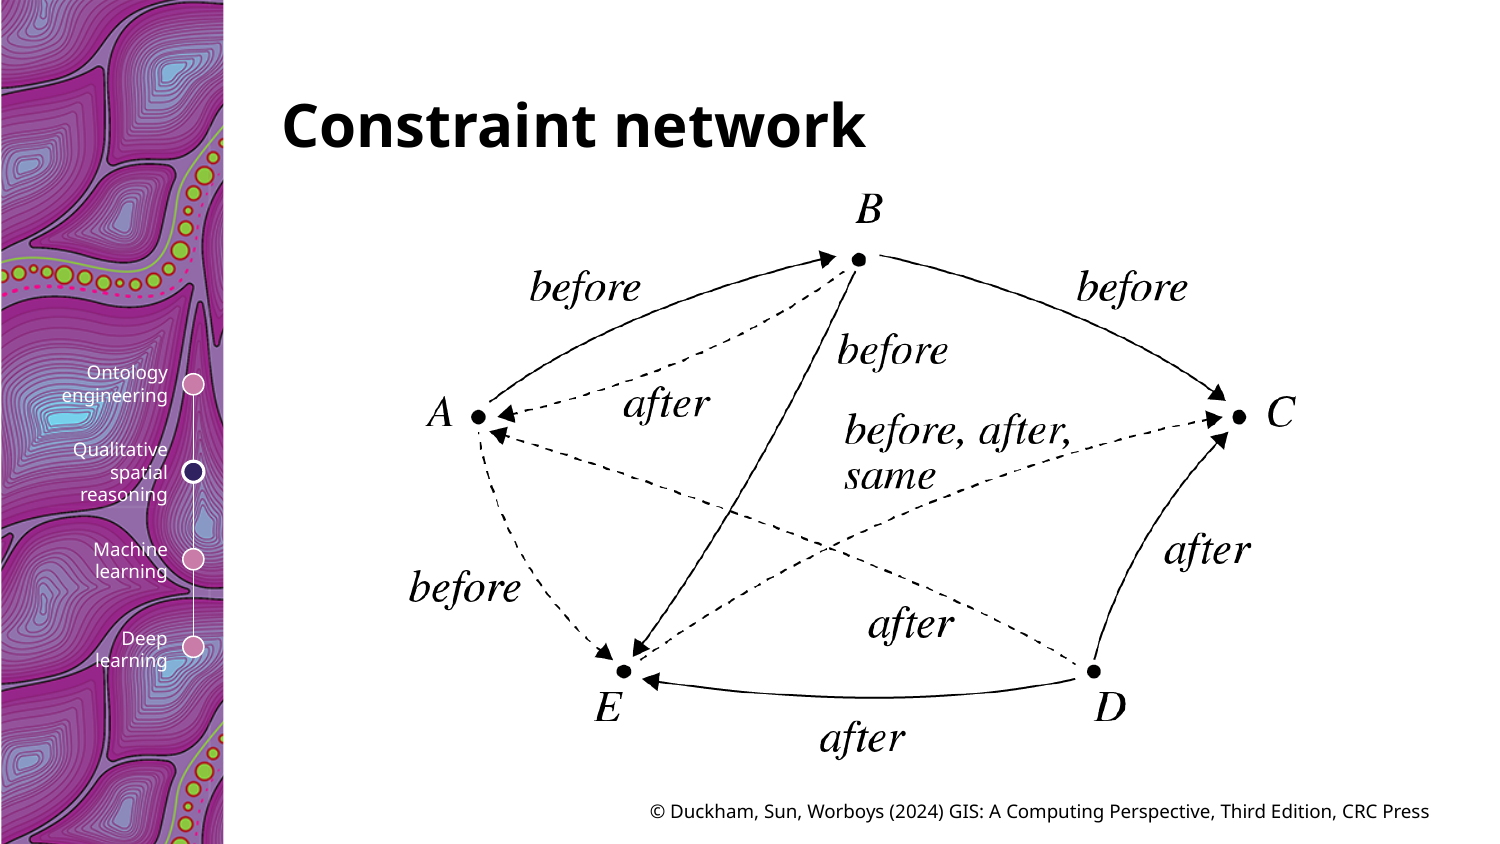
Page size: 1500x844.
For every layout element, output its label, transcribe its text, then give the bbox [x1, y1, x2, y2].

picture [408, 184, 1296, 765]
text_box [182, 461, 204, 483]
title Constraint network [266, 72, 1449, 176]
picture [1, 0, 224, 844]
